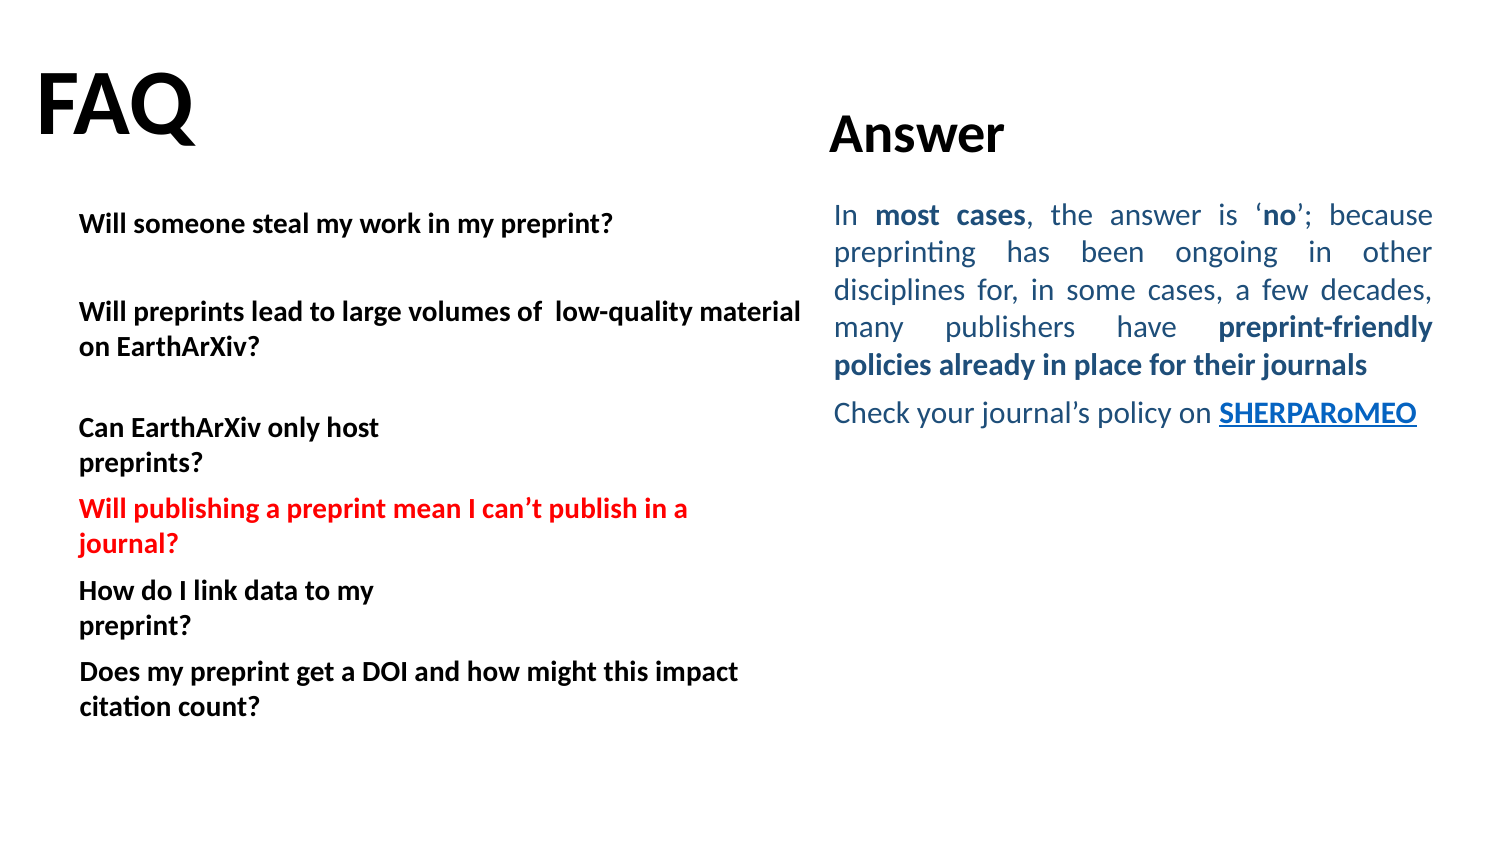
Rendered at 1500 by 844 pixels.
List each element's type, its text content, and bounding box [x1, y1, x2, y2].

text_box Will someone steal my work in my preprint? [67, 198, 818, 244]
text_box In most cases, the answer is ‘no’; because preprinting has been ongoing in other disciplines for, in some cases, a few decades, many publishers have preprint-friendly policies already in place for their journals Check your journal’s policy on SHERPARoMEO [818, 188, 1445, 437]
text_box Does my preprint get a DOI and how might this impact citation count? [68, 647, 819, 727]
text_box Will publishing a preprint mean I can’t publish in a journal? [67, 484, 785, 530]
text_box Answer [818, 91, 1140, 171]
text_box How do I link data to my preprint? [67, 565, 493, 611]
text_box Can EarthArXiv only host preprints? [67, 402, 509, 448]
text_box FAQ [25, 34, 346, 160]
text_box Will preprints lead to large volumes of low-quality material on EarthArXiv? [67, 286, 818, 367]
